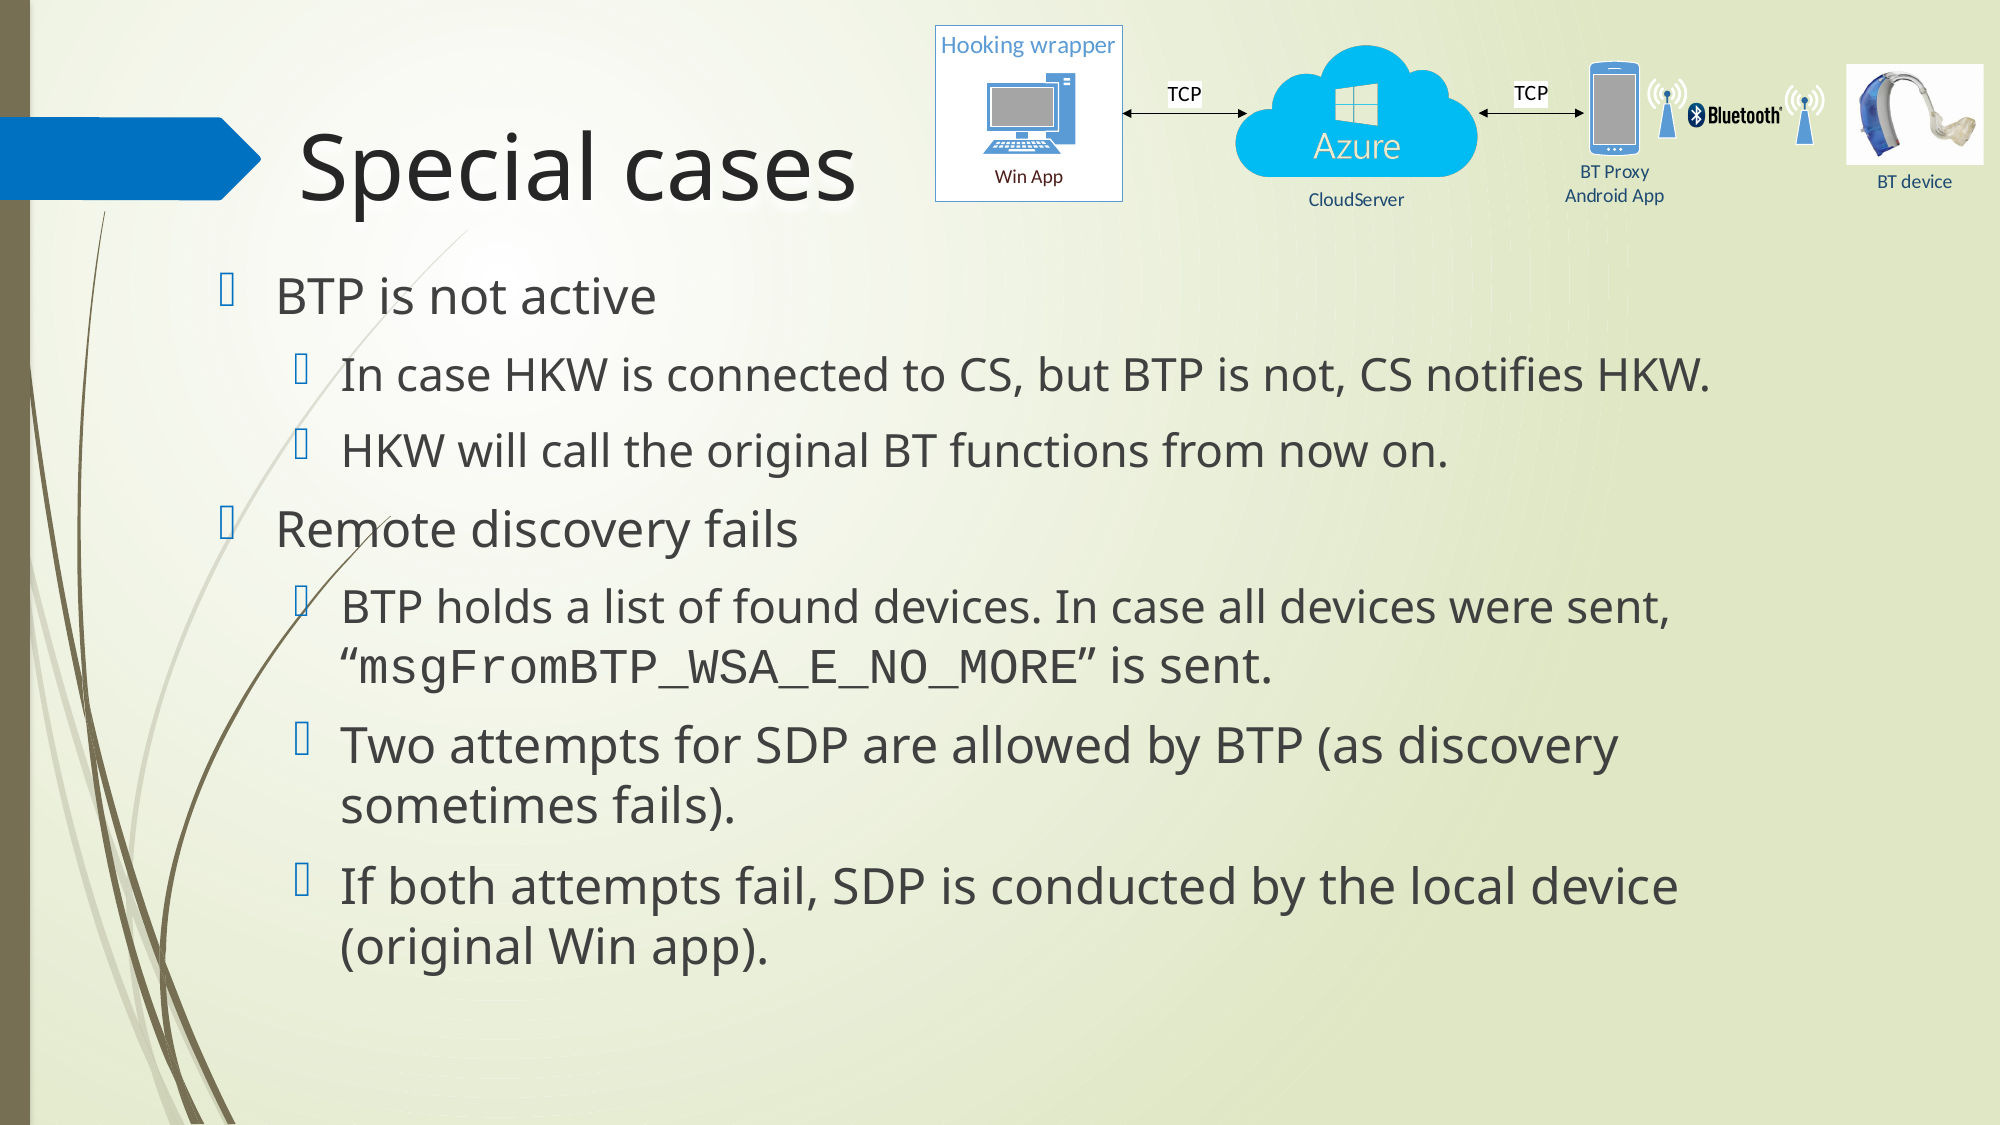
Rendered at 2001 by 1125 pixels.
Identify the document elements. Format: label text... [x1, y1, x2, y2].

text_box BTP is not active In case HKW is connected to CS, but BTP is not, CS notifies HKW. HKW will call the original BT functions from now on. Remote discovery fails BTP holds a list of found devices. In case all devices were sent, “msgFromBTP_WSA_E_NO_MORE” is sent. Two attempts for SDP are allowed by BTP (as discovery sometimes fails). If both attempts fail, SDP is conducted by the local device (original Win app). [203, 257, 1888, 1097]
picture [926, 21, 1985, 222]
title Special cases [283, 100, 1746, 257]
